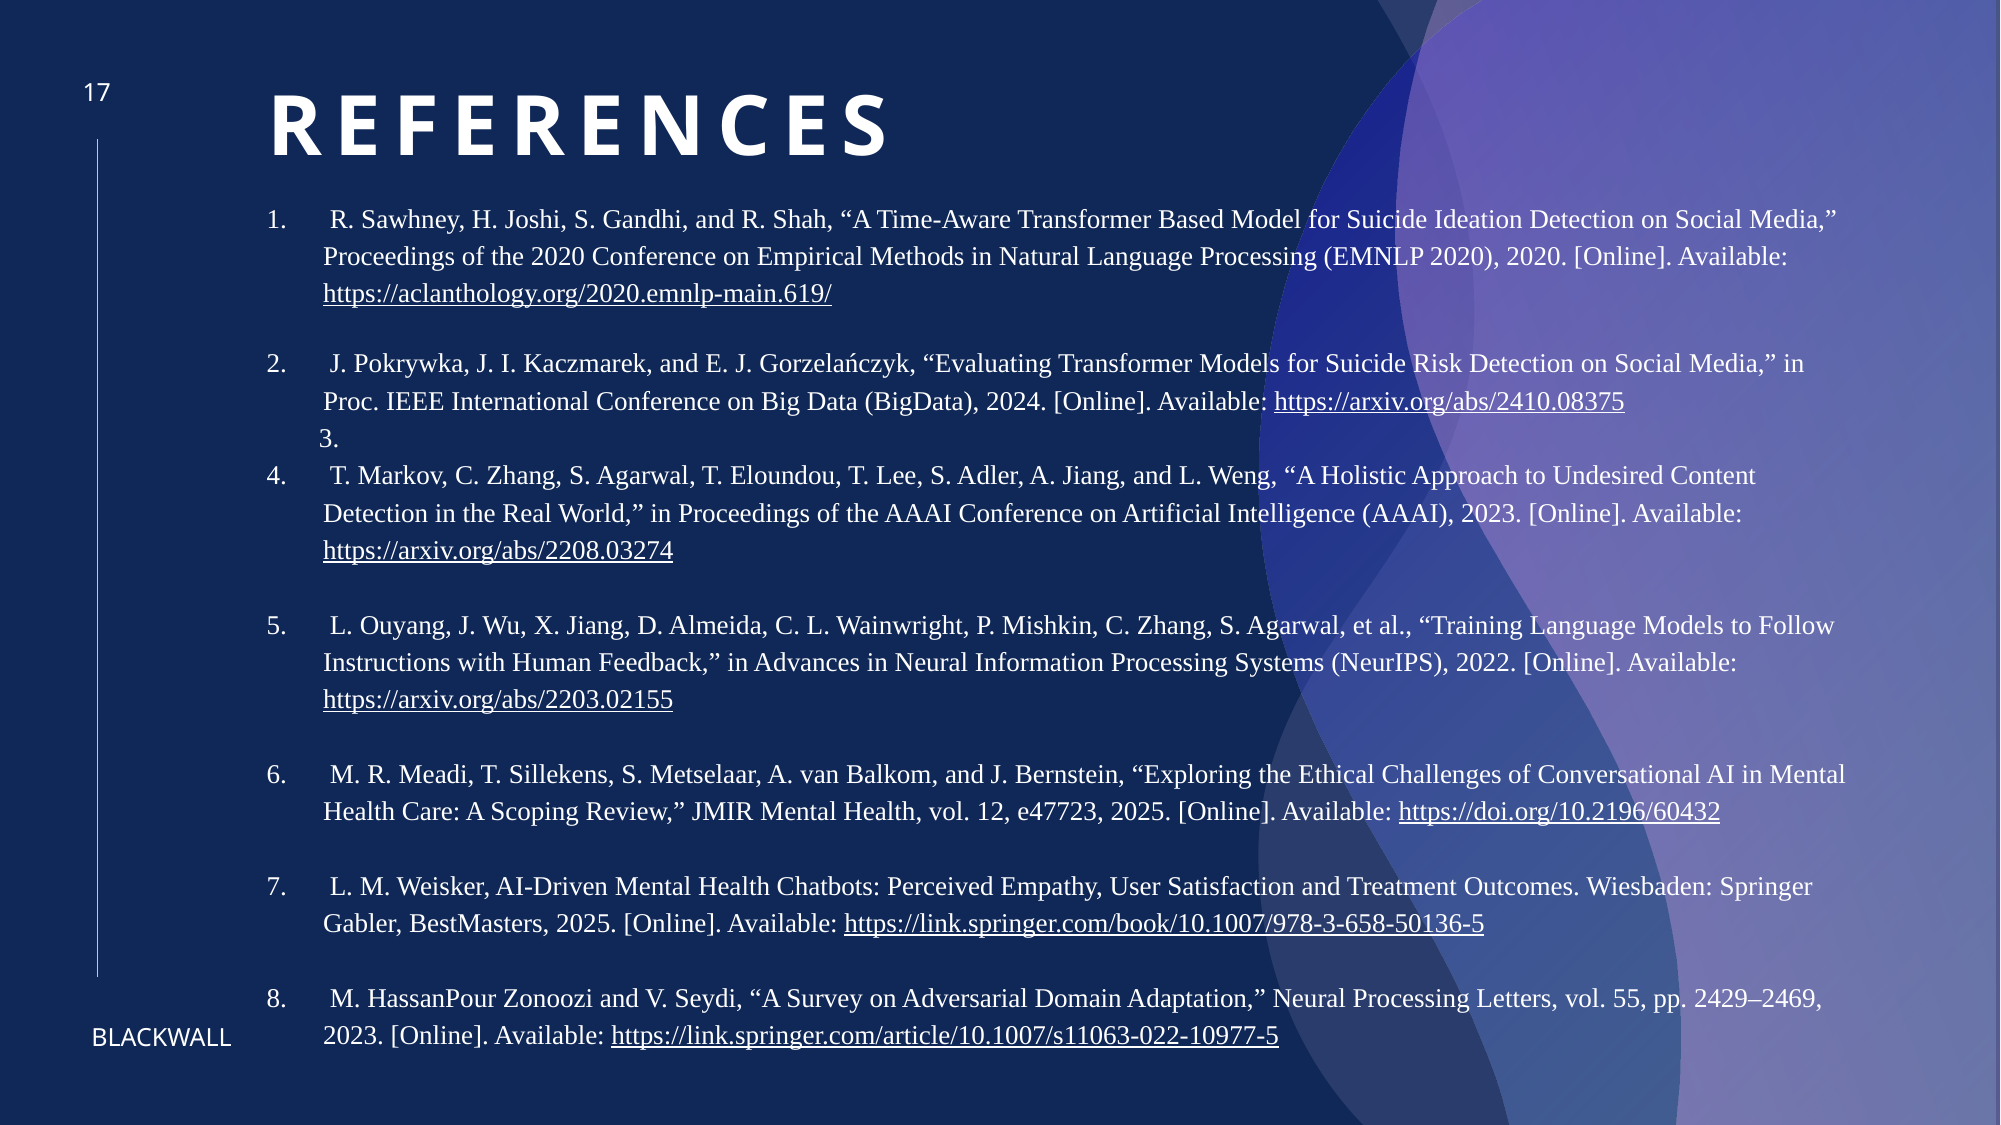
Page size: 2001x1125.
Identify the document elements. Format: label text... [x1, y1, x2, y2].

slide_number 17 [53, 67, 140, 119]
footer BLACKWALL [76, 1015, 459, 1061]
text_box R. Sawhney, H. Joshi, S. Gandhi, and R. Shah, “A Time-Aware Transformer Based Model for Suicide Ideation Detection on Social Media,” Proceedings of the 2020 Conference on Empirical Methods in Natural Language Processing (EMNLP 2020), 2020. [Online]. Available: https://aclanthology.org/2020.emnlp-main.619/ J. Pokrywka, J. I. Kaczmarek, and E. J. Gorzelańczyk, “Evaluating Transformer Models for Suicide Risk Detection on Social Media,” in Proc. IEEE International Conference on Big Data (BigData), 2024. [Online]. Available: https://arxiv.org/abs/2410.08375 T. Markov, C. Zhang, S. Agarwal, T. Eloundou, T. Lee, S. Adler, A. Jiang, and L. Weng, “A Holistic Approach to Undesired Content Detection in the Real World,” in Proceedings of the AAAI Conference on Artificial Intelligence (AAAI), 2023. [Online]. Available: https://arxiv.org/abs/2208.03274 L. Ouyang, J. Wu, X. Jiang, D. Almeida, C. L. Wainwright, P. Mishkin, C. Zhang, S. Agarwal, et al., “Training Language Models to Follow Instructions with Human Feedback,” in Advances in Neural Information Processing Systems (NeurIPS), 2022. [Online]. Available: https://arxiv.org/abs/2203.02155 M. R. Meadi, T. Sillekens, S. Metselaar, A. van Balkom, and J. Bernstein, “Exploring the Ethical Challenges of Conversational AI in Mental Health Care: A Scoping Review,” JMIR Mental Health, vol. 12, e47723, 2025. [Online]. Available: https://doi.org/10.2196/60432 L. M. Weisker, AI-Driven Mental Health Chatbots: Perceived Empathy, User Satisfaction and Treatment Outcomes. Wiesbaden: Springer Gabler, BestMasters, 2025. [Online]. Available: https://link.springer.com/book/10.1007/978-3-658-50136-5 M. HassanPour Zonoozi and V. Seydi, “A Survey on Adversarial Domain Adaptation,” Neural Processing Letters, vol. 55, pp. 2429–2469, 2023. [Online]. Available: https://link.springer.com/article/10.1007/s11063-022-10977-5 [251, 189, 1869, 1058]
title References [251, 5, 1709, 181]
